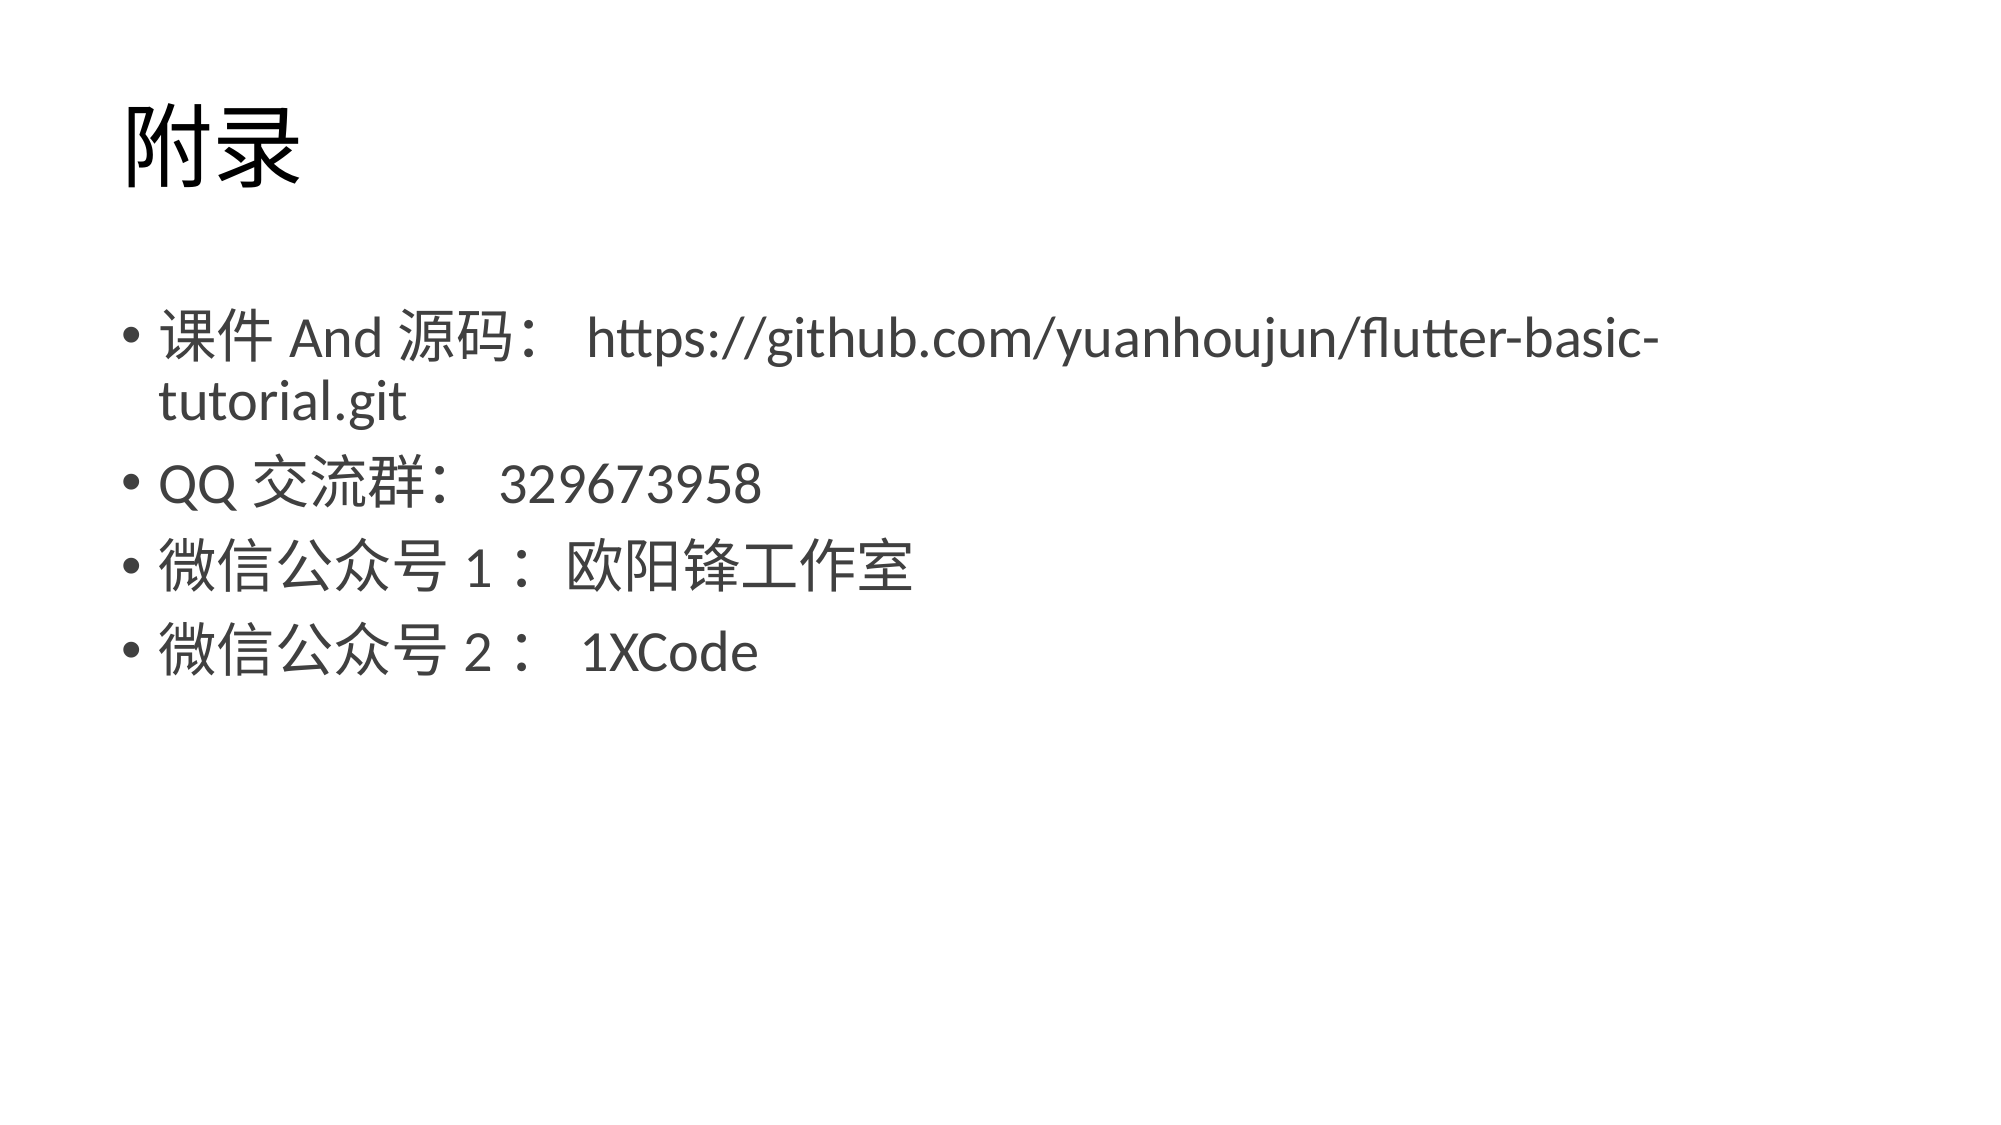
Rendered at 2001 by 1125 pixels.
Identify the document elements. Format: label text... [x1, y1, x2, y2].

title 附录 [106, 42, 1832, 260]
list 课件And源码：https://github.com/yuanhoujun/flutter-basic-tutorial.git QQ交流群：329673958 微信公众号1：欧阳锋工作室 微信公众号2：1XCode [106, 299, 1832, 1014]
